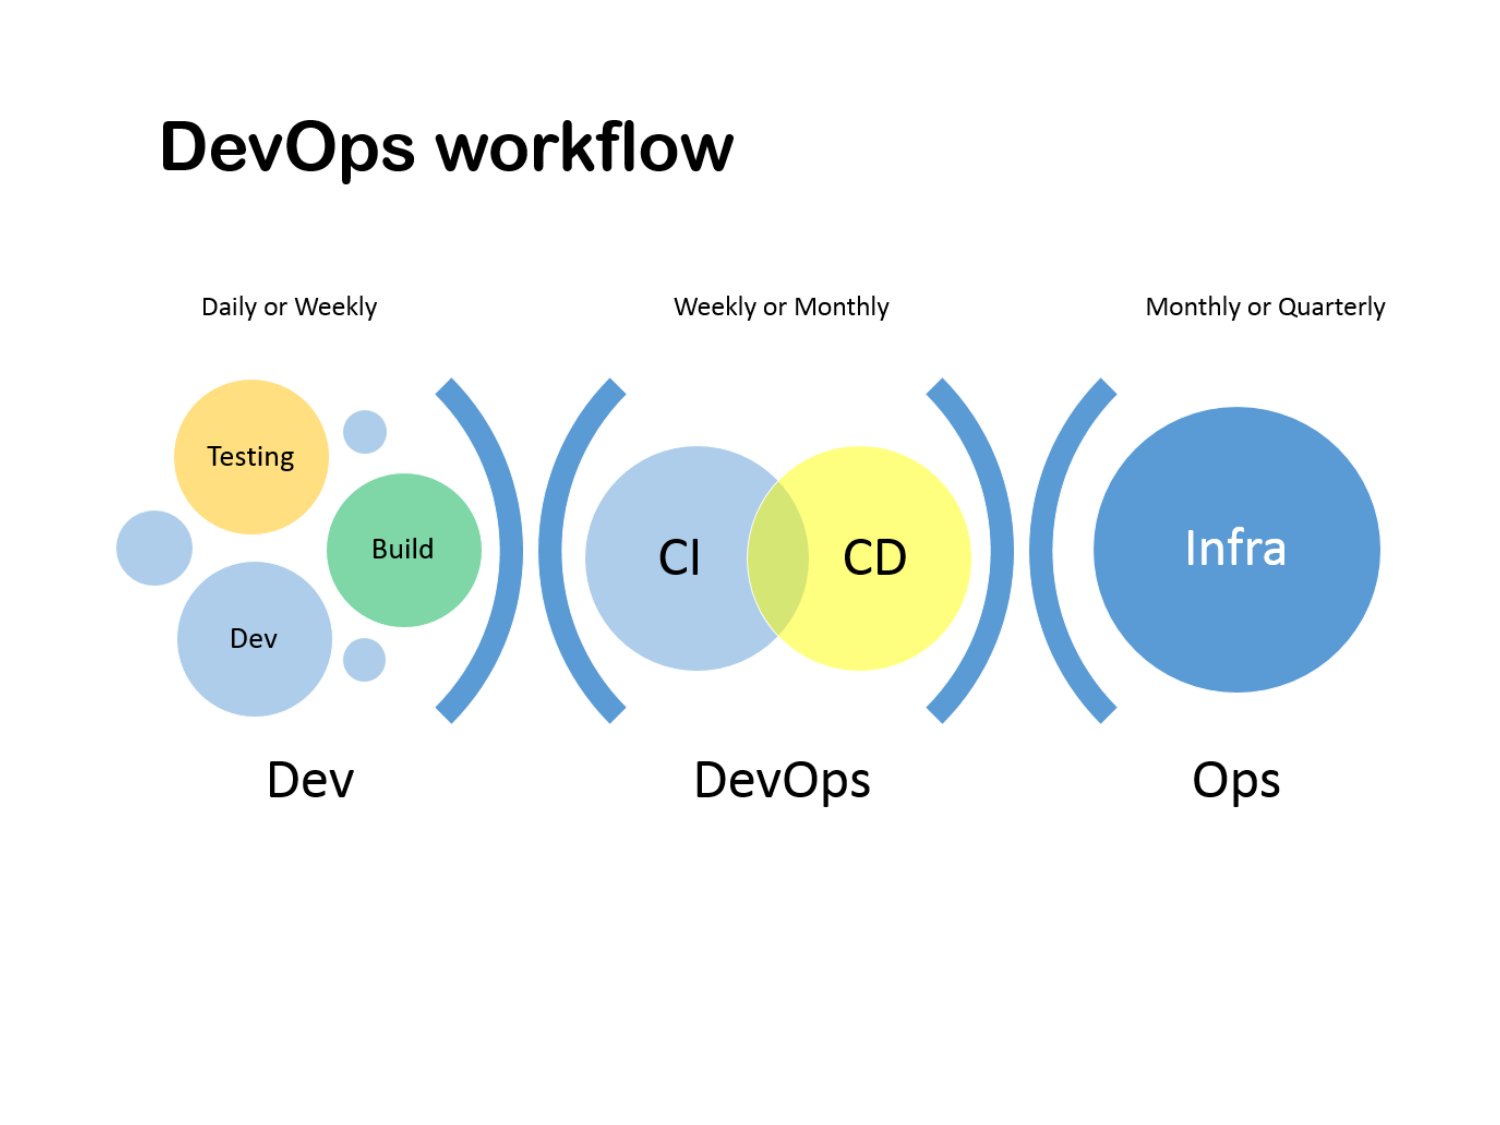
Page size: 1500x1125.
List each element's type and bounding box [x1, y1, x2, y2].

list [5, 94, 1495, 939]
